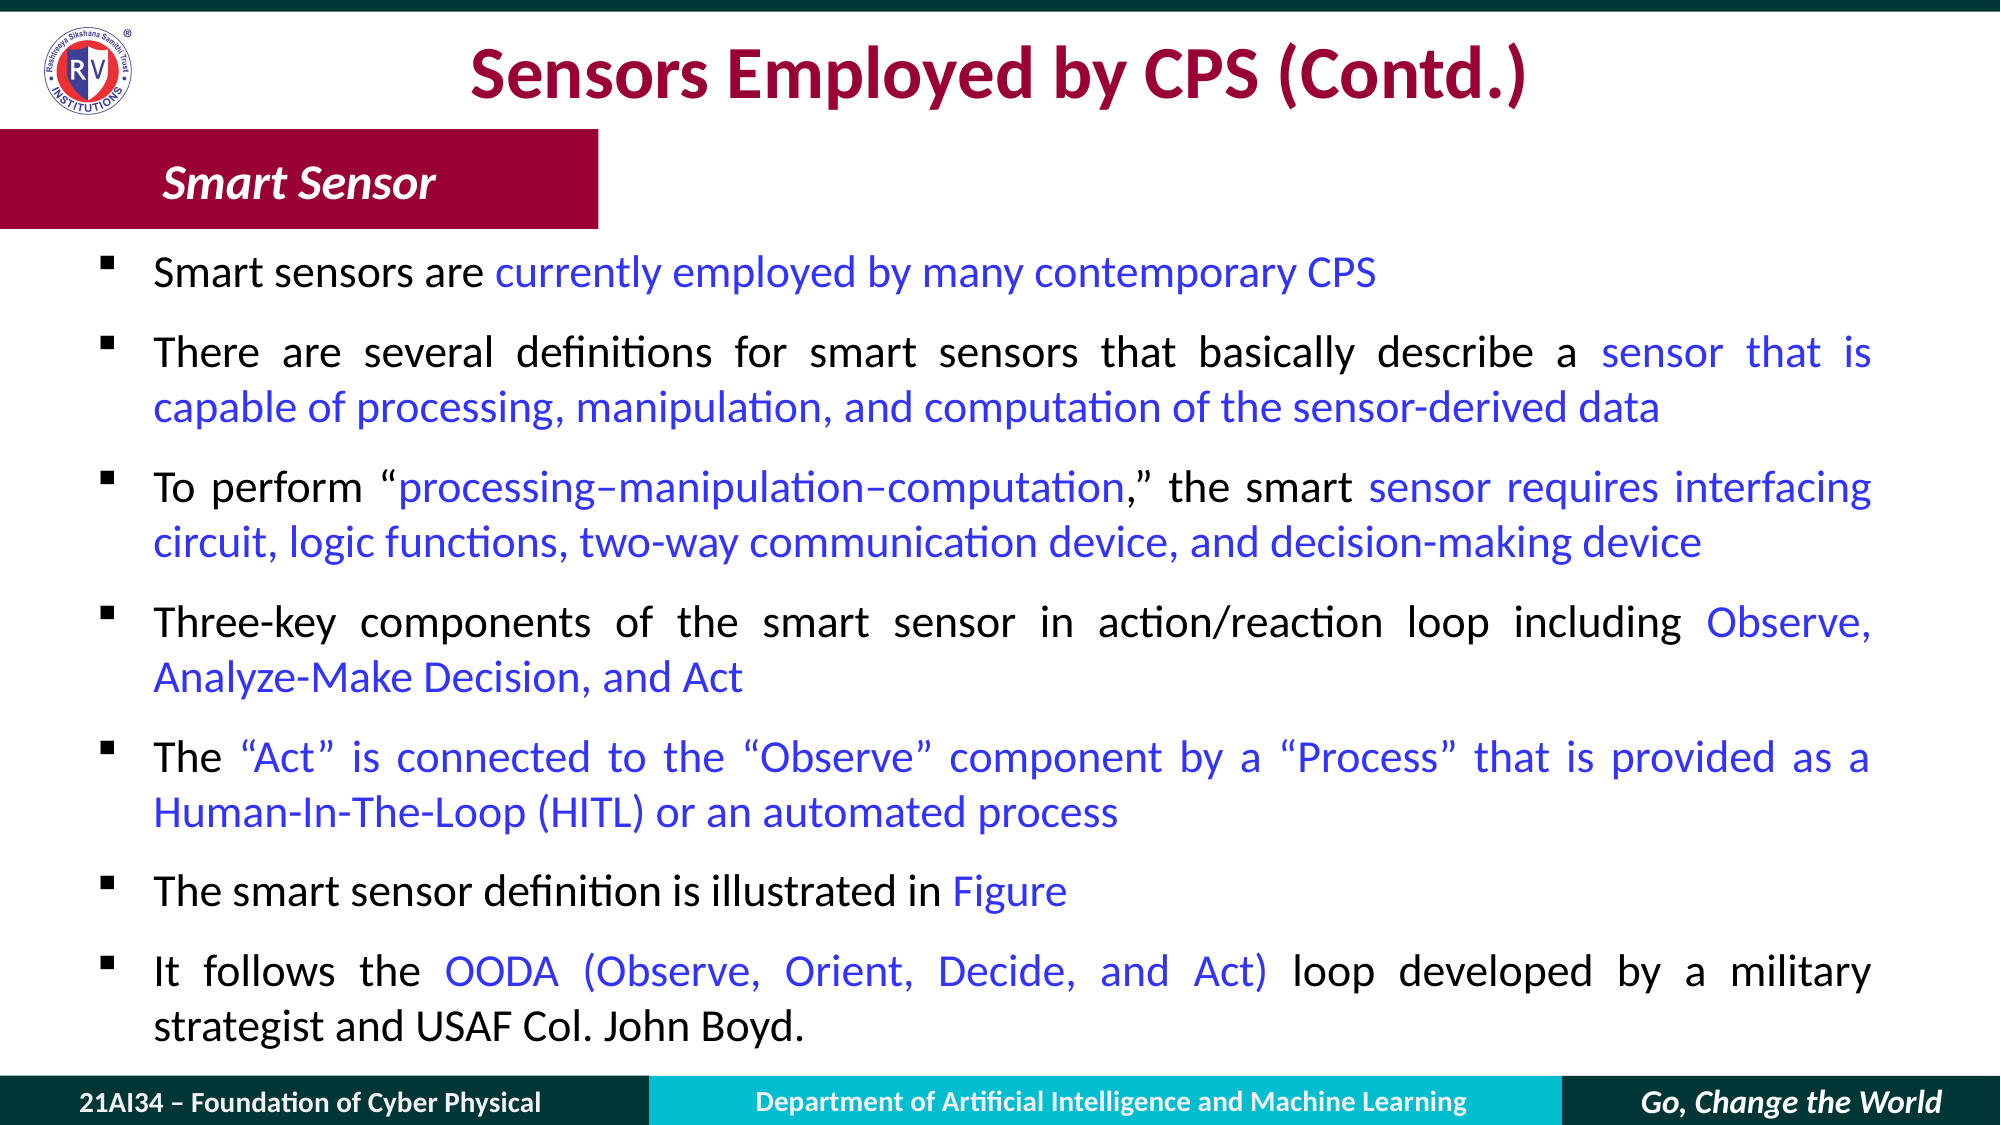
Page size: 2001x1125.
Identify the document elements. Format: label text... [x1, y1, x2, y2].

title Sensors Employed by CPS (Contd.) [137, 24, 1863, 125]
picture [37, 20, 138, 121]
text_box Smart sensors are currently employed by many contemporary CPS There are several definitions for smart sensors that basically describe a sensor that is capable of processing, manipulation, and computation of the sensor-derived data To perform “processing–manipulation–computation,” the smart sensor requires interfacing circuit, logic functions, two-way communication device, and decision-making device Three-key components of the smart sensor in action/reaction loop including Observe, Analyze-Make Decision, and Act The “Act” is connected to the “Observe” component by a “Process” that is provided as a Human-In-The-Loop (HITL) or an automated process The smart sensor definition is illustrated in Figure It follows the OODA (Observe, Orient, Decide, and Act) loop developed by a military strategist and USAF Col. John Boyd. [82, 234, 1887, 1059]
text_box Smart Sensor [0, 128, 599, 230]
